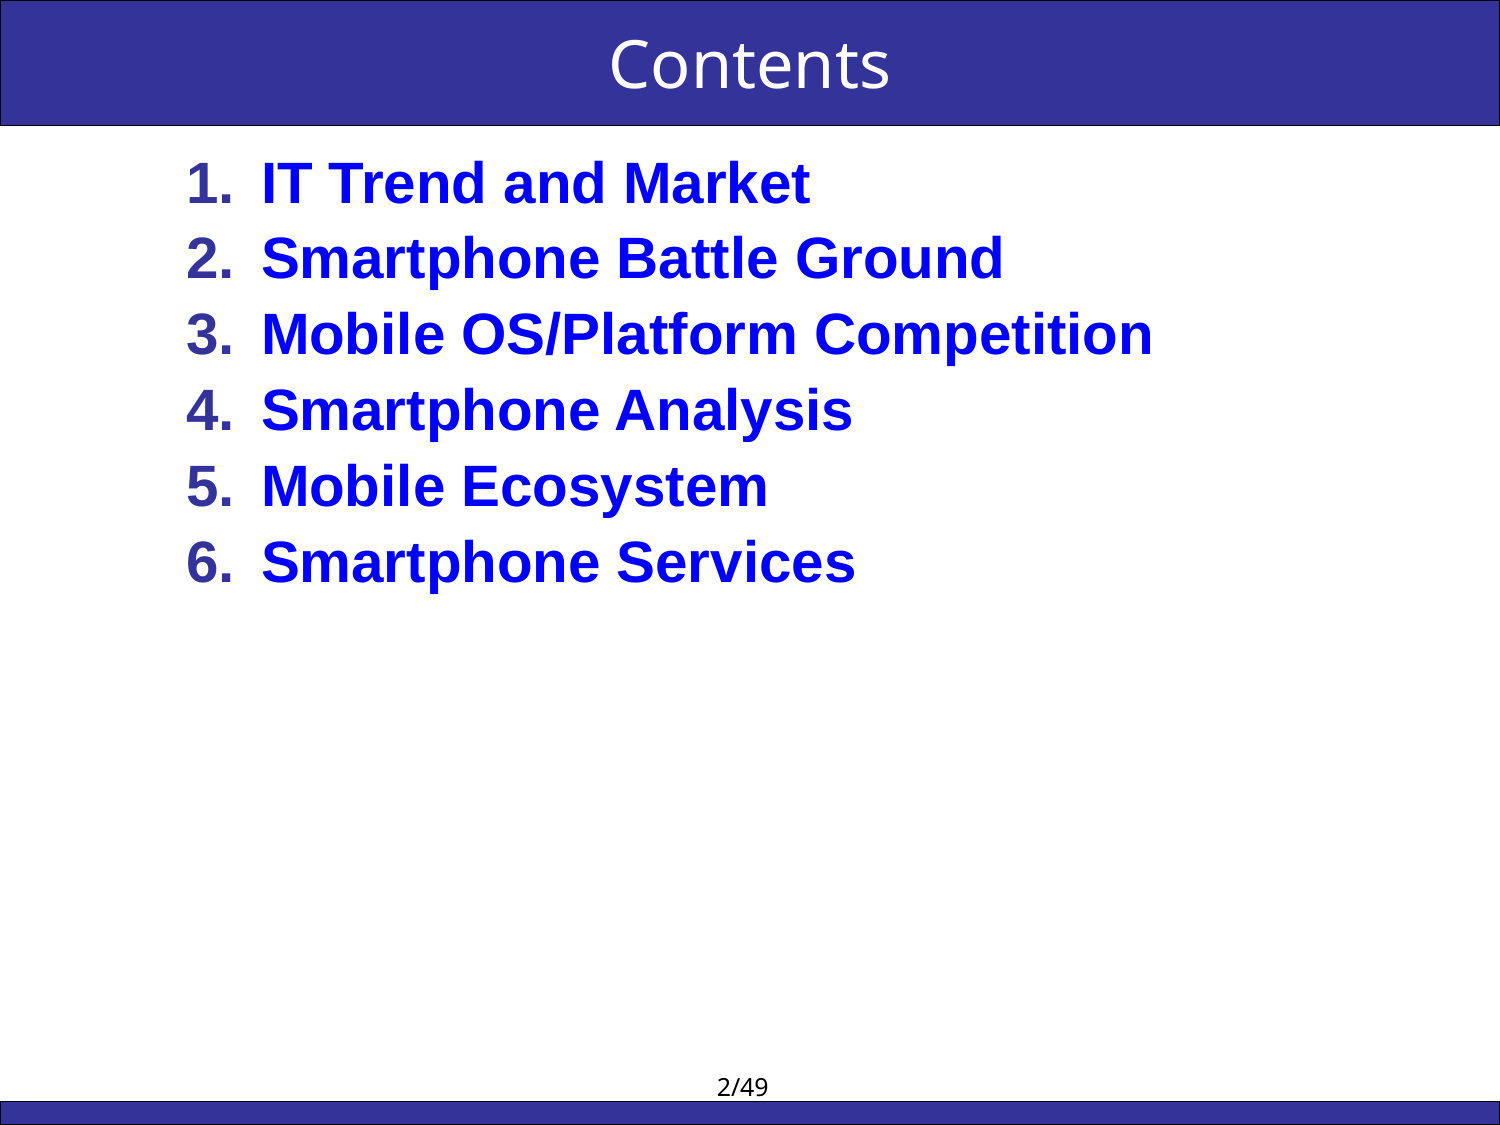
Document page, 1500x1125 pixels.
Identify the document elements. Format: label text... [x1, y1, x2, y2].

title Contents [29, 9, 1471, 114]
list IT Trend and Market Smartphone Battle Ground Mobile OS/Platform Competition Smartphone Analysis Mobile Ecosystem Smartphone Services [170, 136, 1306, 1024]
slide_number 2/49 [570, 1063, 922, 1118]
